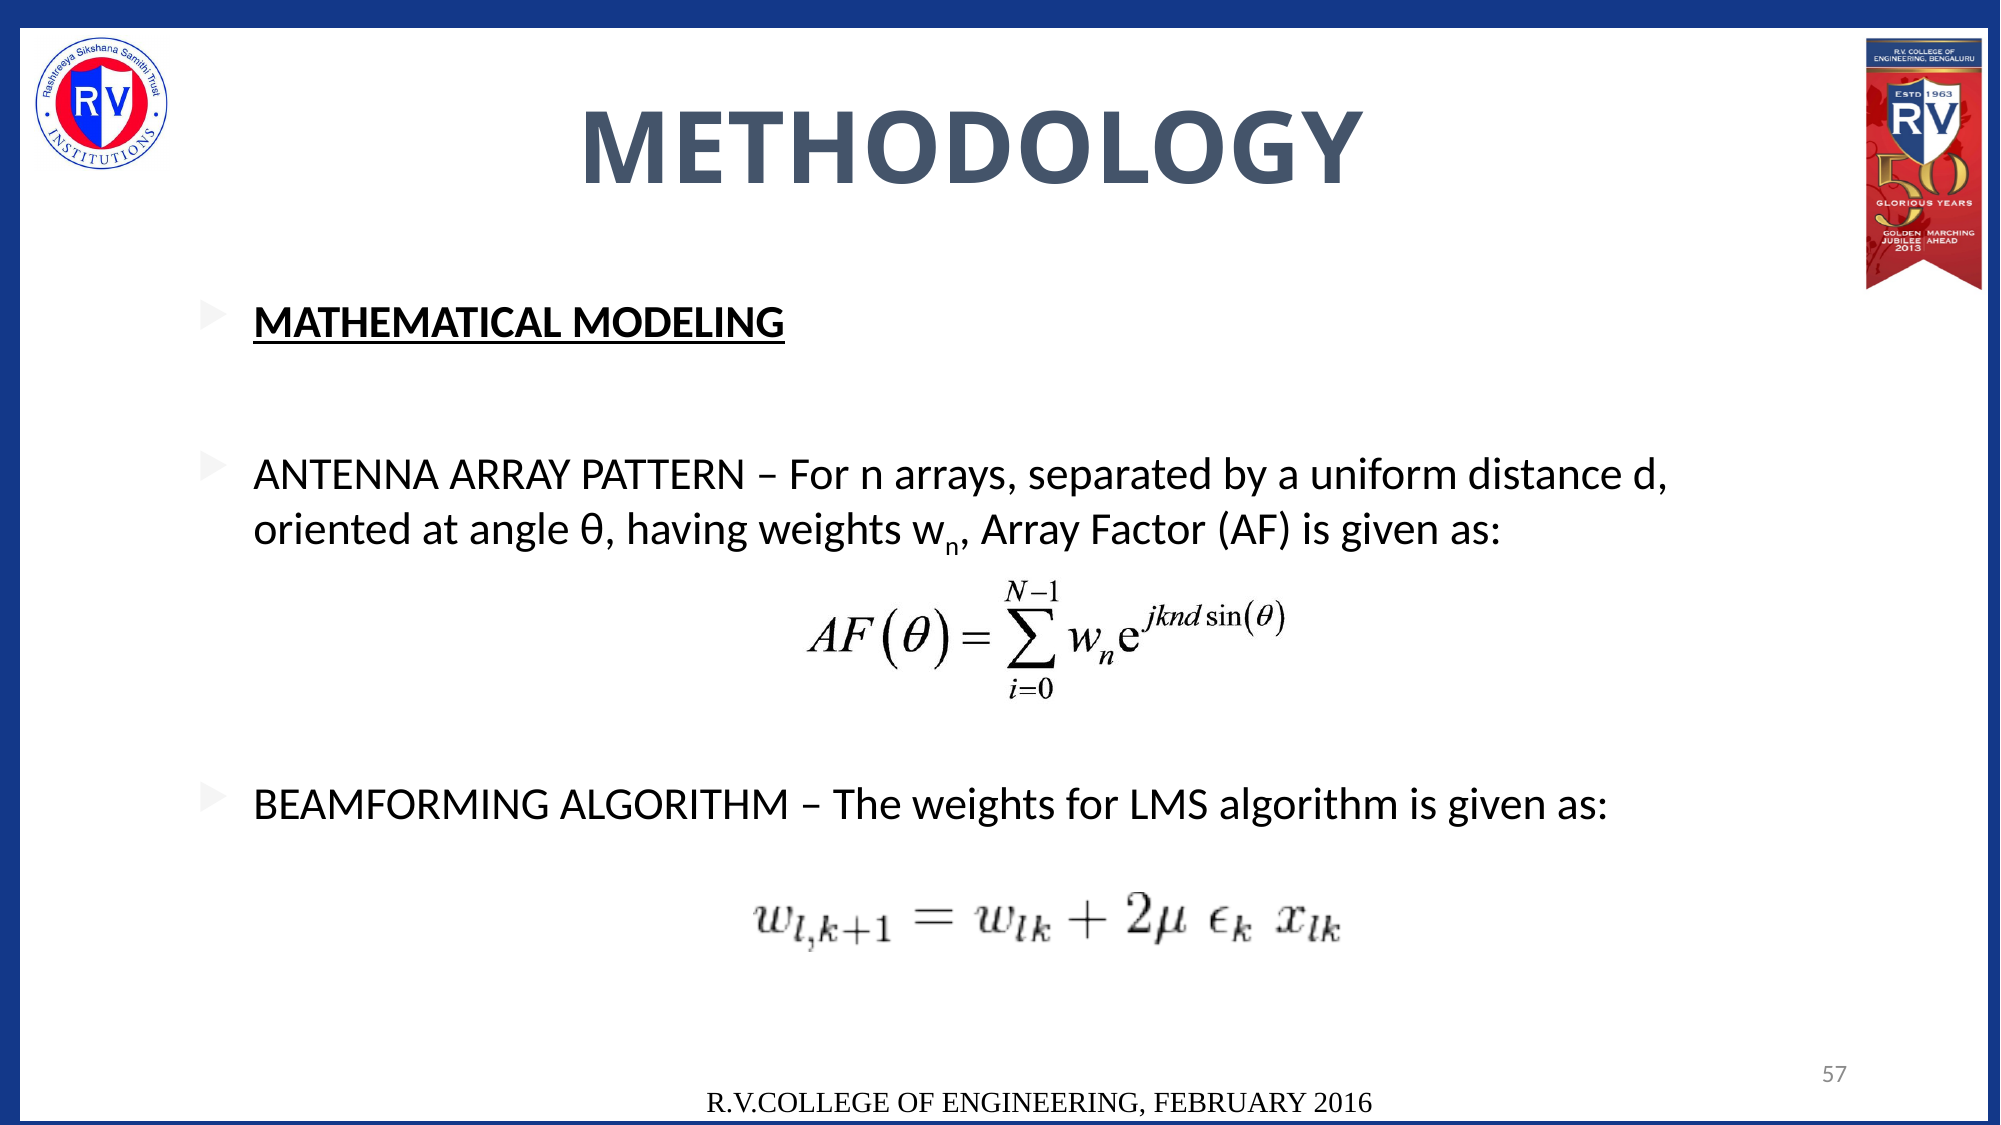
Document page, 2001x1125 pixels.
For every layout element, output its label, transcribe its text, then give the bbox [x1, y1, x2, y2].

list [795, 564, 1302, 713]
picture [34, 35, 170, 171]
text_box R.V.COLLEGE OF ENGINEERING, FEBRUARY 2016 [691, 1075, 1487, 1125]
picture [753, 892, 1344, 952]
text_box METHODOLOGY [199, 76, 1743, 307]
slide_number 57 [1412, 1042, 1863, 1103]
text_box [3, 11, 2000, 1125]
text_box MATHEMATICAL MODELING ANTENNA ARRAY PATTERN – For n arrays, separated by a uniform distance d, oriented at angle θ, having weights wn, Array Factor (AF) is given as: BEAMFORMING ALGORITHM – The weights for LMS algorithm is given as: [182, 284, 1720, 1008]
picture [1862, 35, 1987, 303]
